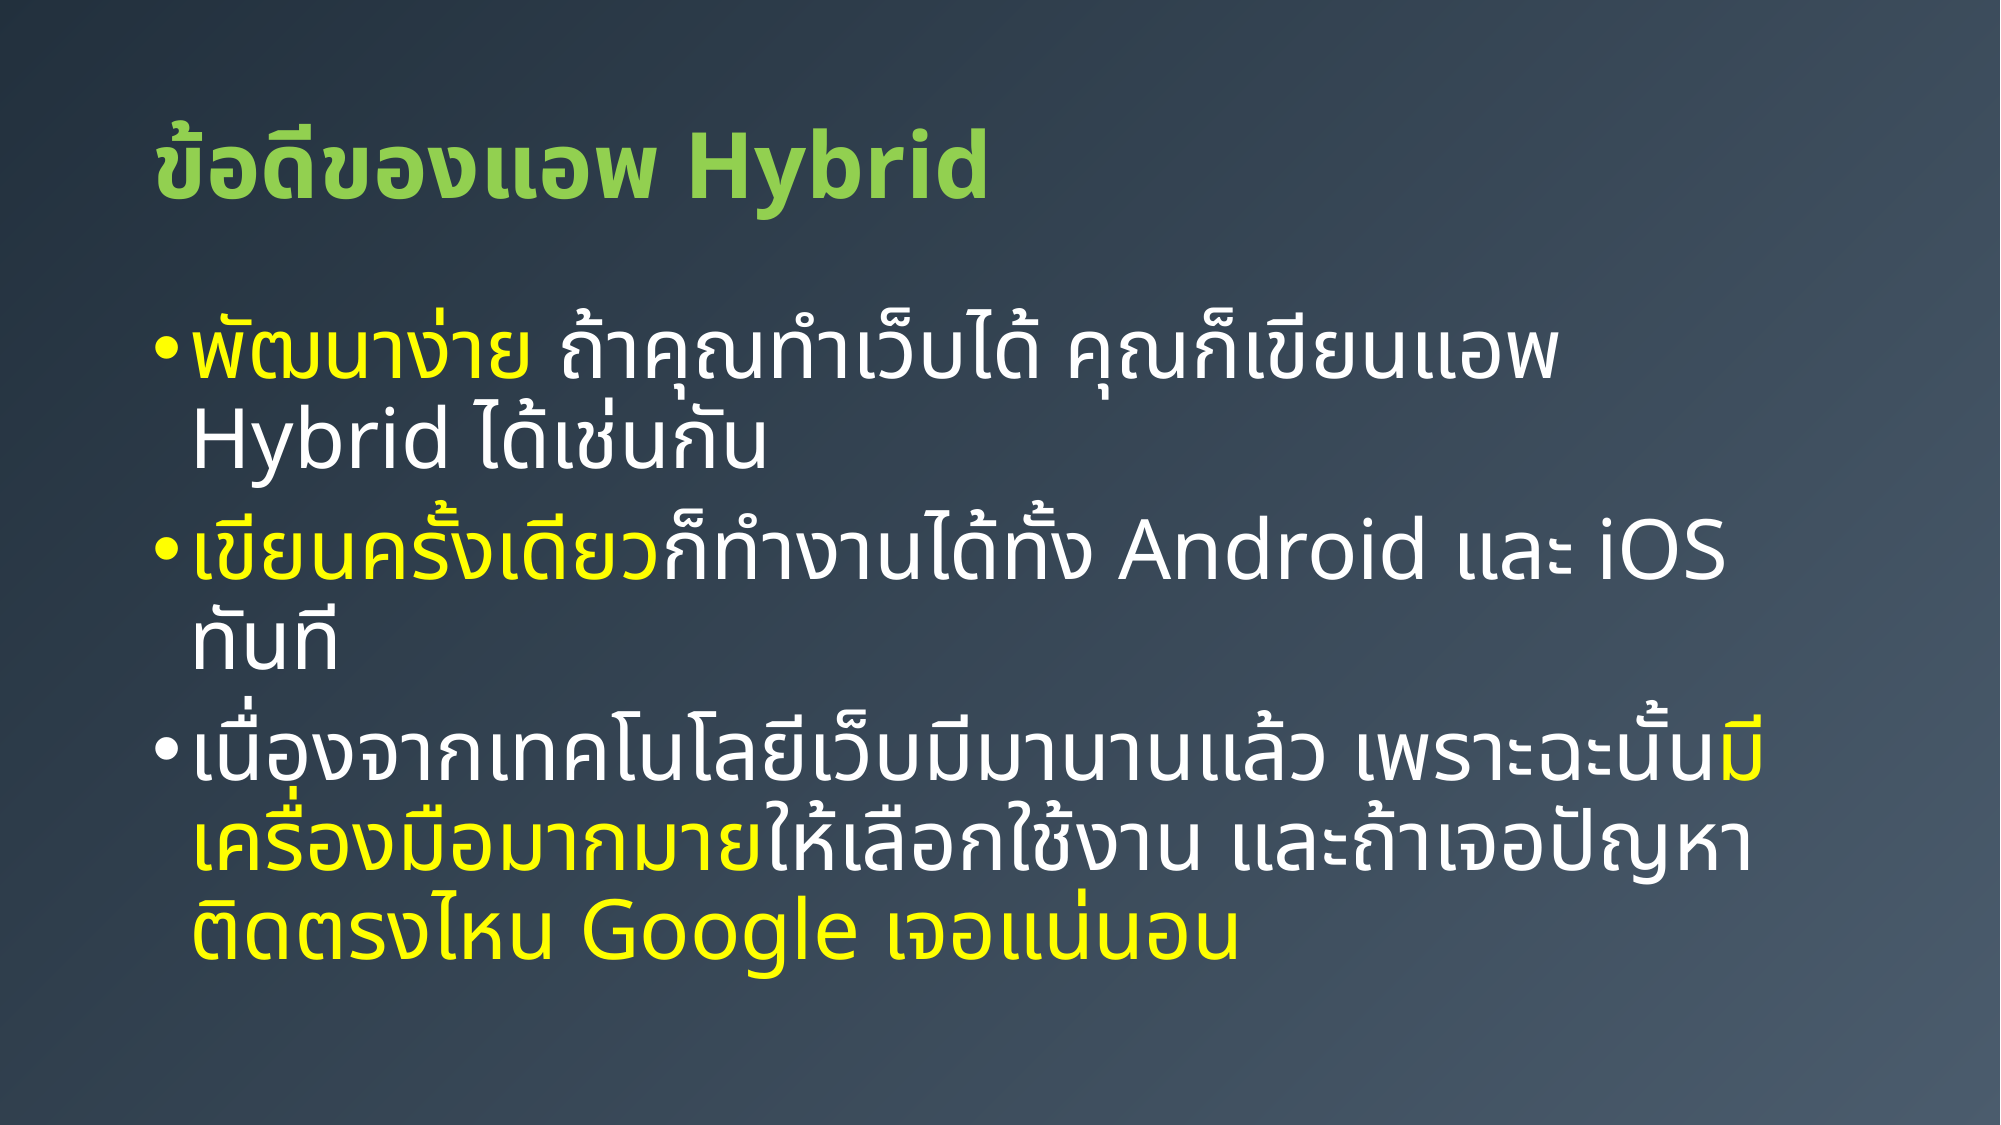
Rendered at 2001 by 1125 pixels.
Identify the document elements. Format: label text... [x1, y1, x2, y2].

list พัฒนาง่าย ถ้าคุณทำเว็บได้ คุณก็เขียนแอพ Hybrid ได้เช่นกัน เขียนครั้งเดียวก็ทำงานได้ทั้ง Android และ iOS ทันที เนื่องจากเทคโนโลยีเว็บมีมานานแล้ว เพราะฉะนั้นมีเครื่องมือมากมายให้เลือกใช้งาน และถ้าเจอปัญหาติดตรงไหน Google เจอแน่นอน [137, 299, 1863, 1014]
title ข้อดีของแอพ Hybrid [137, 59, 1863, 278]
